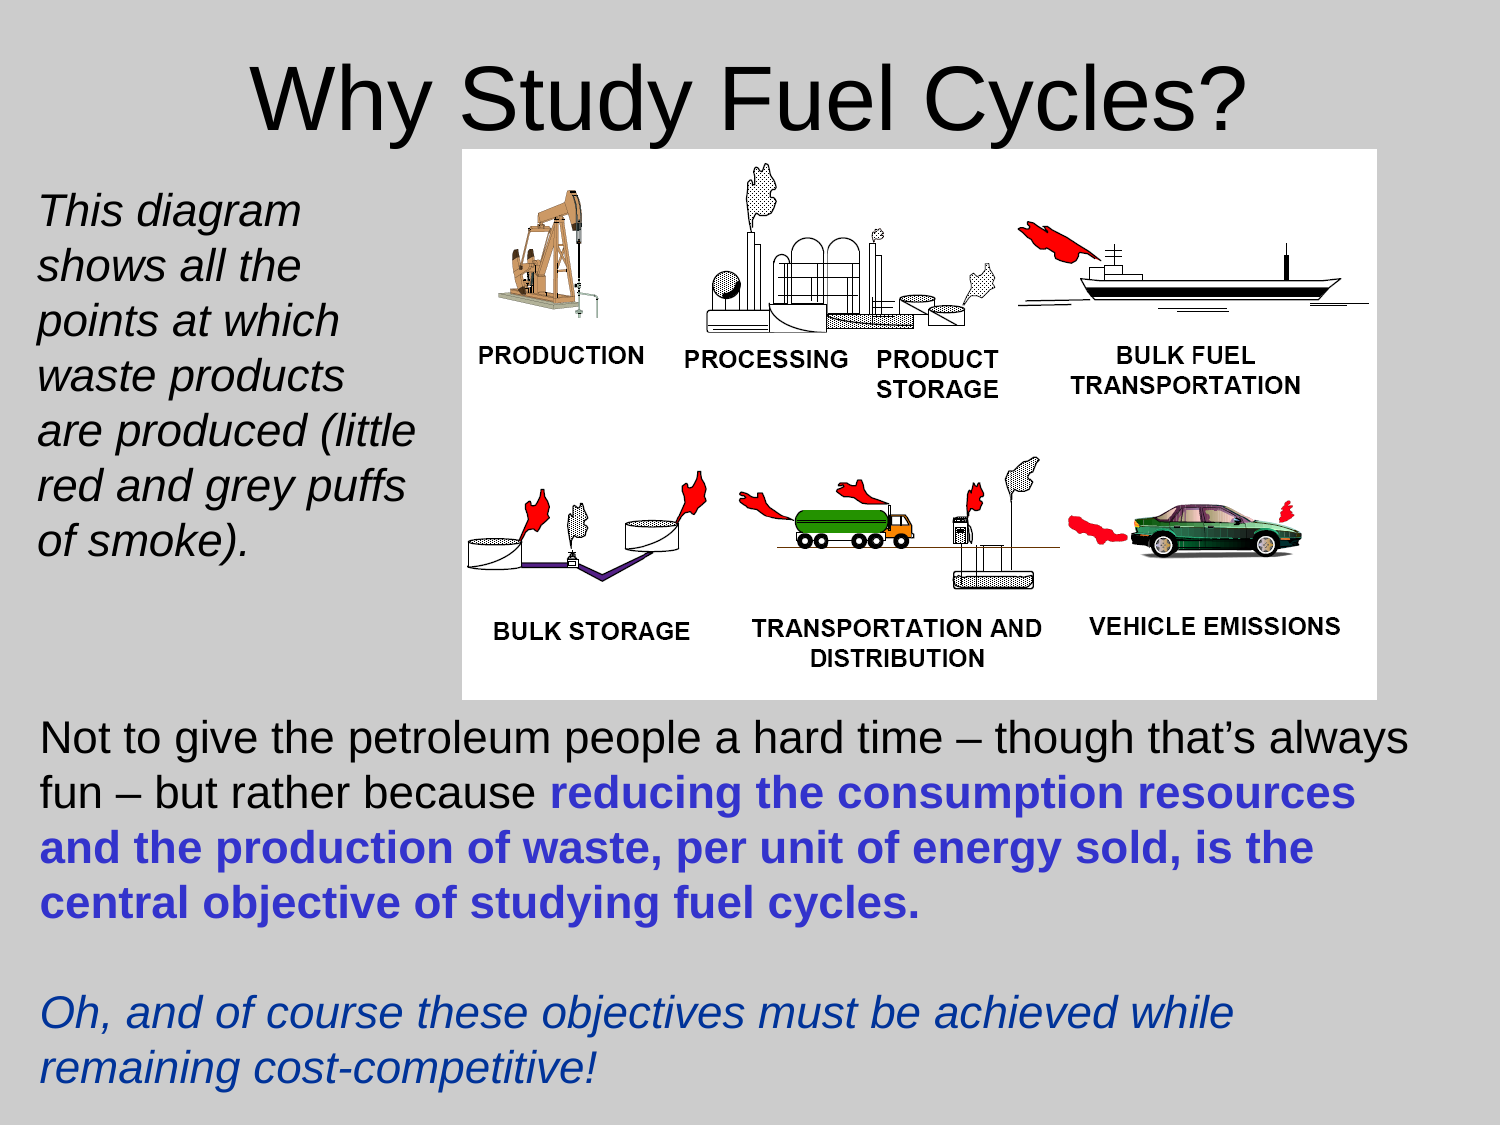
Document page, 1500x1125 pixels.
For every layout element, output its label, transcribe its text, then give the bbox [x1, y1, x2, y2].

picture [462, 149, 1377, 701]
text_box This diagram shows all the points at which waste products are produced (little red and grey puffs of smoke). [22, 172, 438, 628]
text_box Not to give the petroleum people a hard time – though that’s always fun – but rather because reducing the consumption resources and the production of waste, per unit of energy sold, is the central objective of studying fuel cycles. Oh, and of course these objectives must be achieved while remaining cost-competitive! [24, 699, 1453, 1100]
title Why Study Fuel Cycles? [74, 0, 1426, 188]
